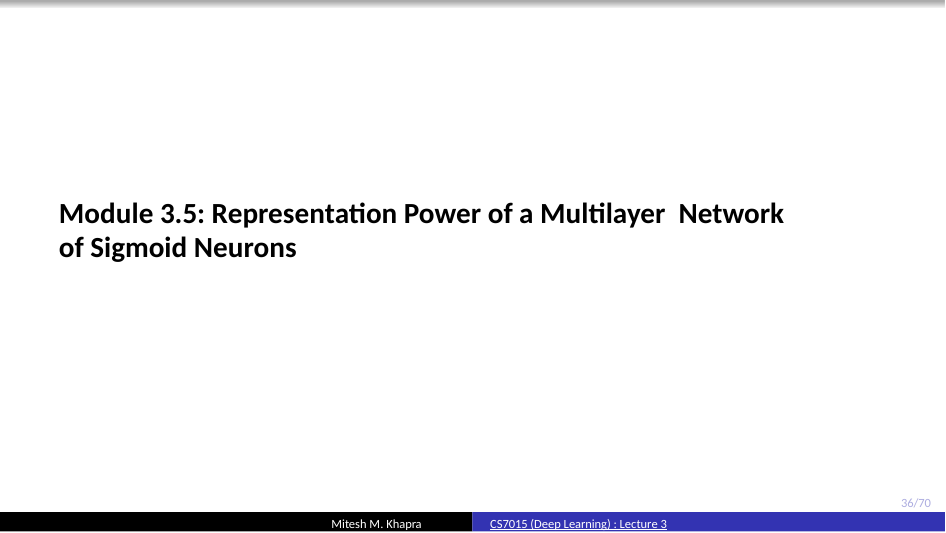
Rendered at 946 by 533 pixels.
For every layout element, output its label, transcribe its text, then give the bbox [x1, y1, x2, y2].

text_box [0, 511, 946, 532]
text_box Module 3.5: Representation Power of a Multilayer Network of Sigmoid Neurons [56, 187, 805, 264]
picture [0, 0, 945, 8]
slide_number ‹#›/70 [894, 493, 946, 511]
